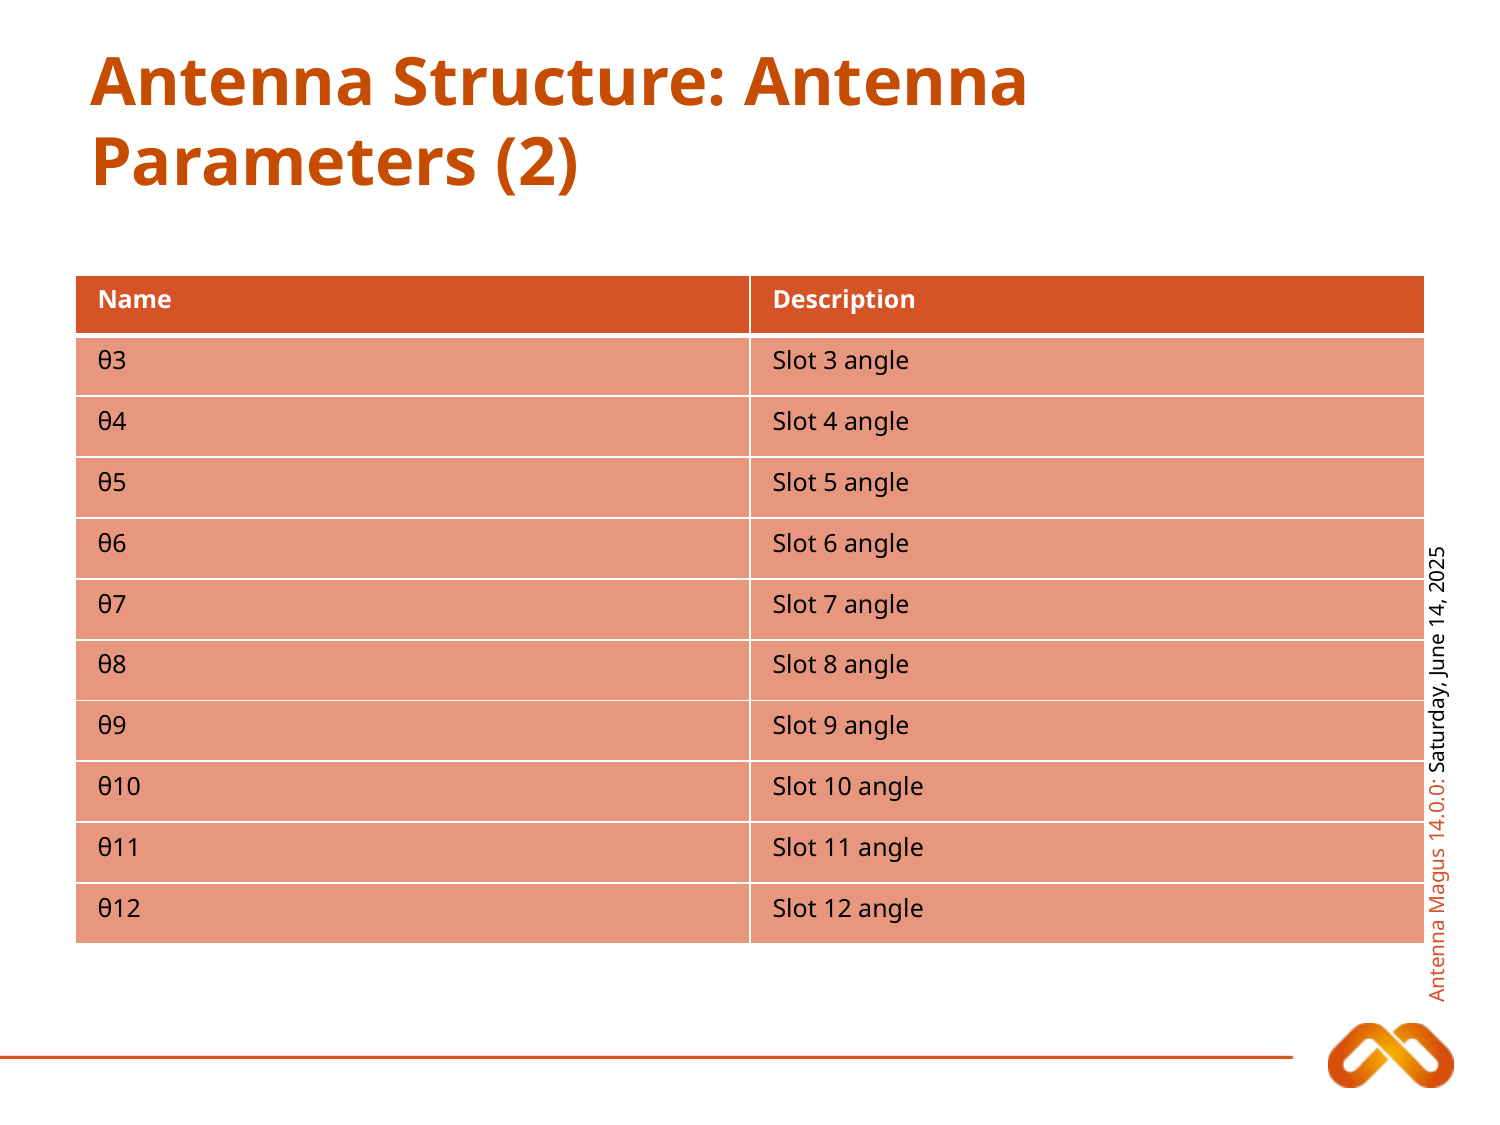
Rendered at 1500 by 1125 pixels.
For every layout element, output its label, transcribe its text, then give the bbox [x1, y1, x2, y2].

table_cell Slot 11 angle [751, 823, 1424, 882]
table_cell θ7 [76, 580, 749, 639]
table_cell θ10 [76, 762, 749, 821]
text_box [74, 224, 1425, 281]
picture [0, 902, 1294, 1059]
table_cell θ4 [76, 397, 749, 456]
table_header Description [751, 281, 1424, 333]
table_cell θ6 [76, 519, 749, 578]
table_cell Slot 5 angle [751, 458, 1424, 517]
table_header Name [76, 281, 749, 333]
table_cell θ3 [76, 338, 749, 395]
table_cell Slot 8 angle [751, 641, 1424, 700]
table_cell Slot 12 angle [751, 884, 1424, 943]
table_cell θ12 [76, 884, 749, 943]
table_cell θ5 [76, 458, 749, 517]
table_cell Slot 6 angle [751, 519, 1424, 578]
table_cell Slot 7 angle [751, 580, 1424, 639]
table_cell Slot 9 angle [751, 701, 1424, 760]
table_cell θ11 [76, 823, 749, 882]
table_cell θ8 [76, 641, 749, 700]
picture [1328, 1023, 1454, 1088]
table_cell Slot 10 angle [751, 762, 1424, 821]
table_cell Slot 3 angle [751, 338, 1424, 395]
table_cell θ9 [76, 701, 749, 760]
title Antenna Structure: Antenna Parameters (2) [74, 24, 1426, 213]
table_cell Slot 4 angle [751, 397, 1424, 456]
